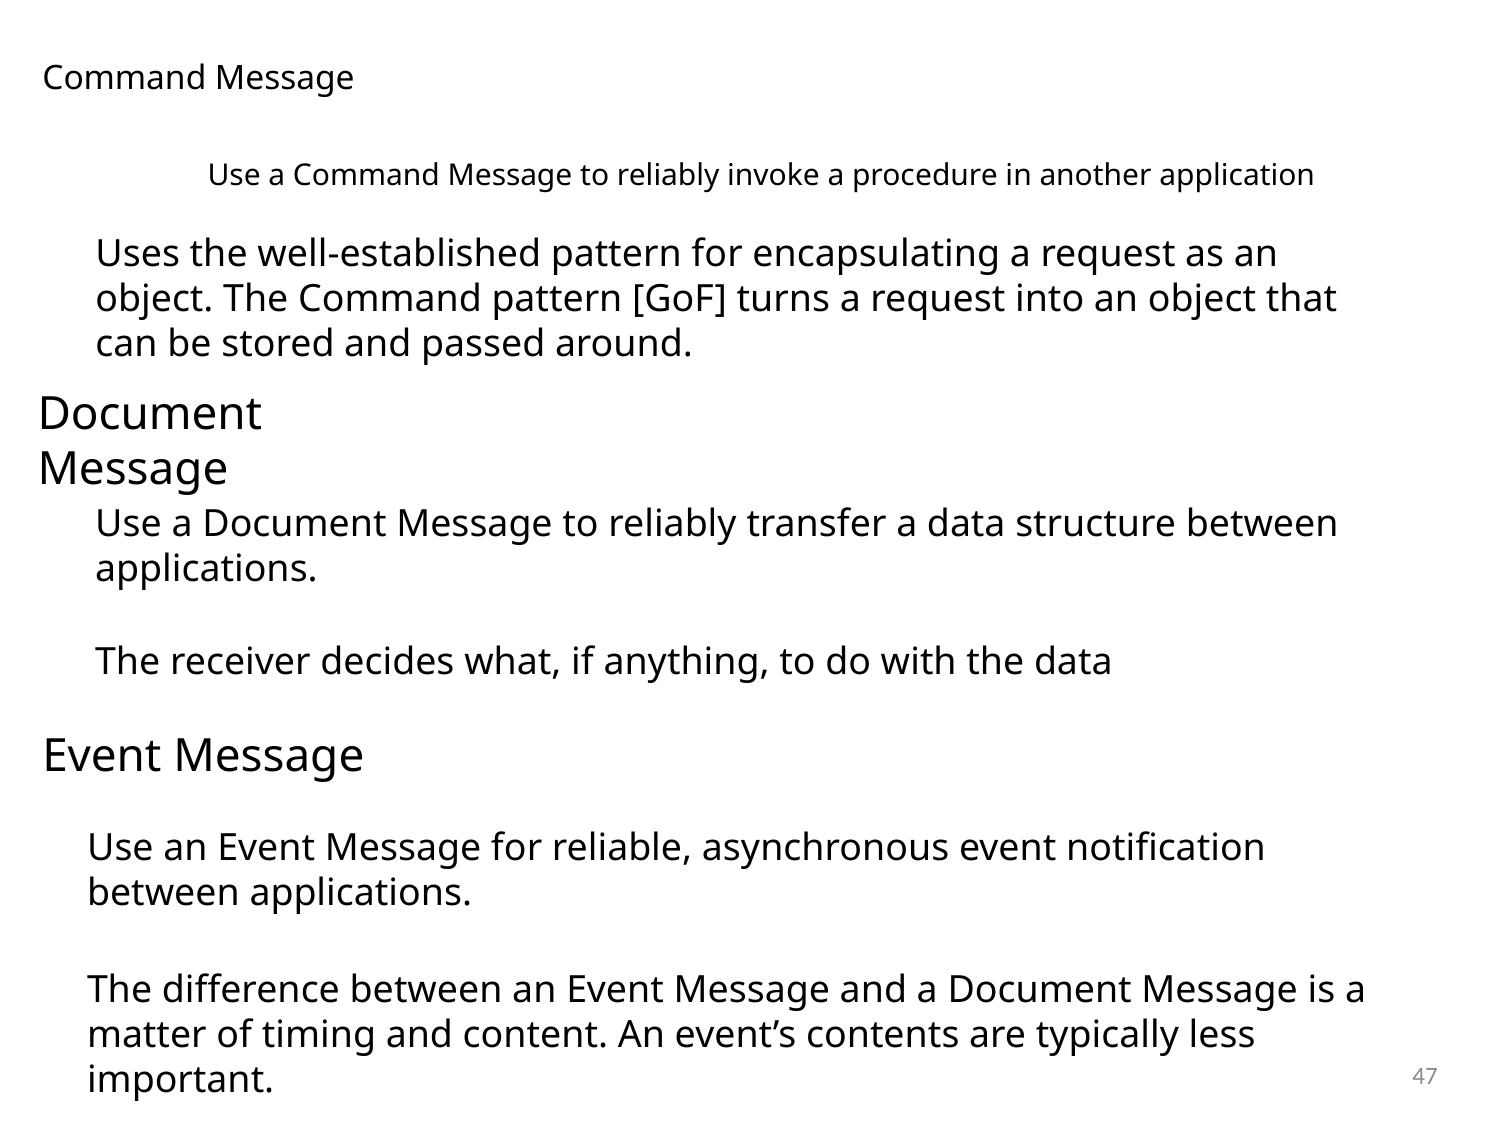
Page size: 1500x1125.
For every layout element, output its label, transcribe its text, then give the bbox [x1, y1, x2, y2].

title Command Message [27, 47, 472, 104]
text_box Use an Event Message for reliable, asynchronous event notification between applications. [72, 815, 1428, 921]
text_box The receiver decides what, if anything, to do with the data [80, 629, 1171, 689]
text_box Document Message [22, 409, 465, 469]
text_box Uses the well-established pattern for encapsulating a request as an object. The Command pattern [GoF] turns a request into an object that can be stored and passed around. [80, 221, 1400, 386]
text_box Event Message [27, 713, 412, 794]
text_box The difference between an Event Message and a Document Message is a matter of timing and content. An event’s contents are typically less important. [72, 957, 1452, 1108]
list Use a Command Message to reliably invoke a procedure in another application [80, 147, 1443, 222]
text_box Use a Document Message to reliably transfer a data structure between applications. [80, 491, 1500, 597]
